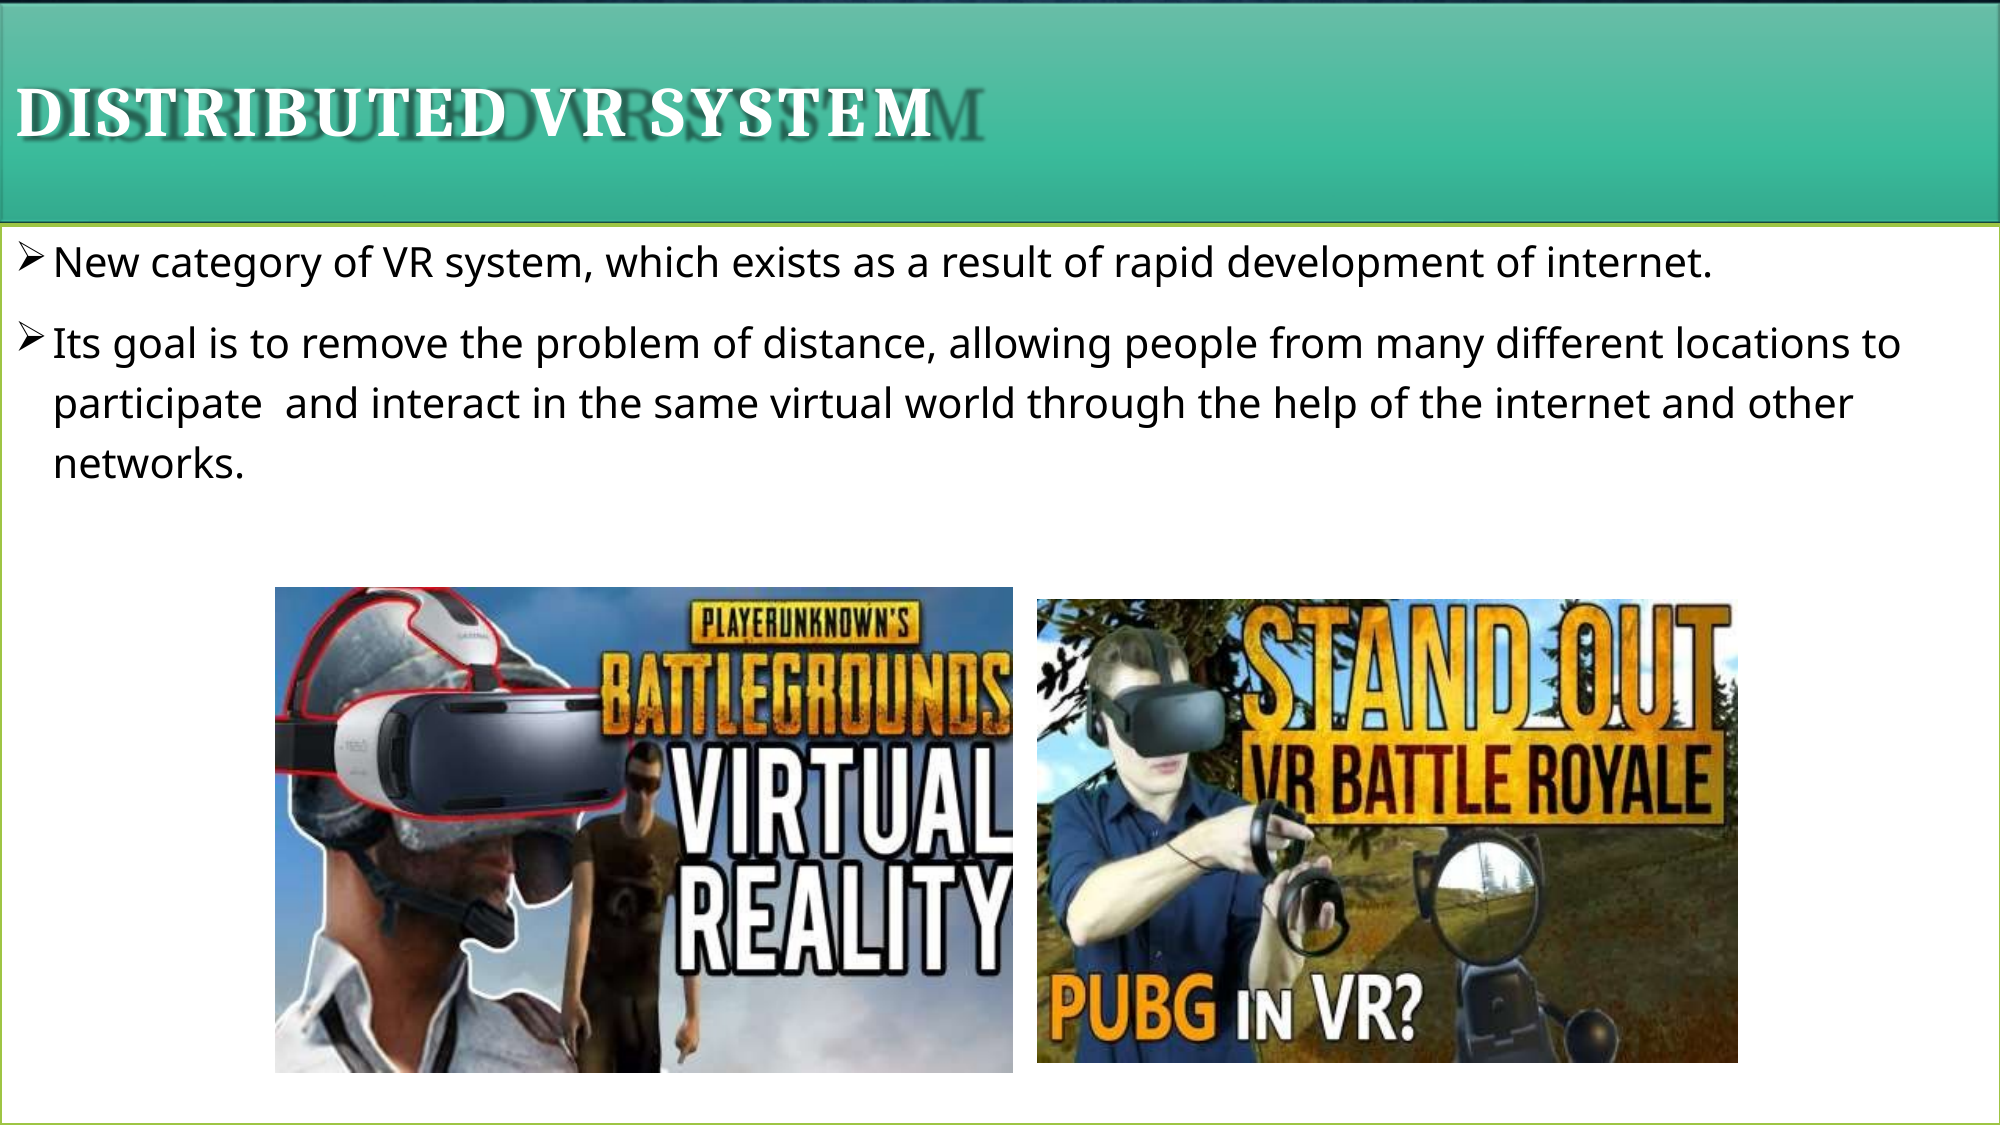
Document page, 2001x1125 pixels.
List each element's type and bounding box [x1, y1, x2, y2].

text_box [0, 223, 2000, 1125]
text_box [0, 0, 2000, 219]
text_box [274, 587, 1738, 1074]
